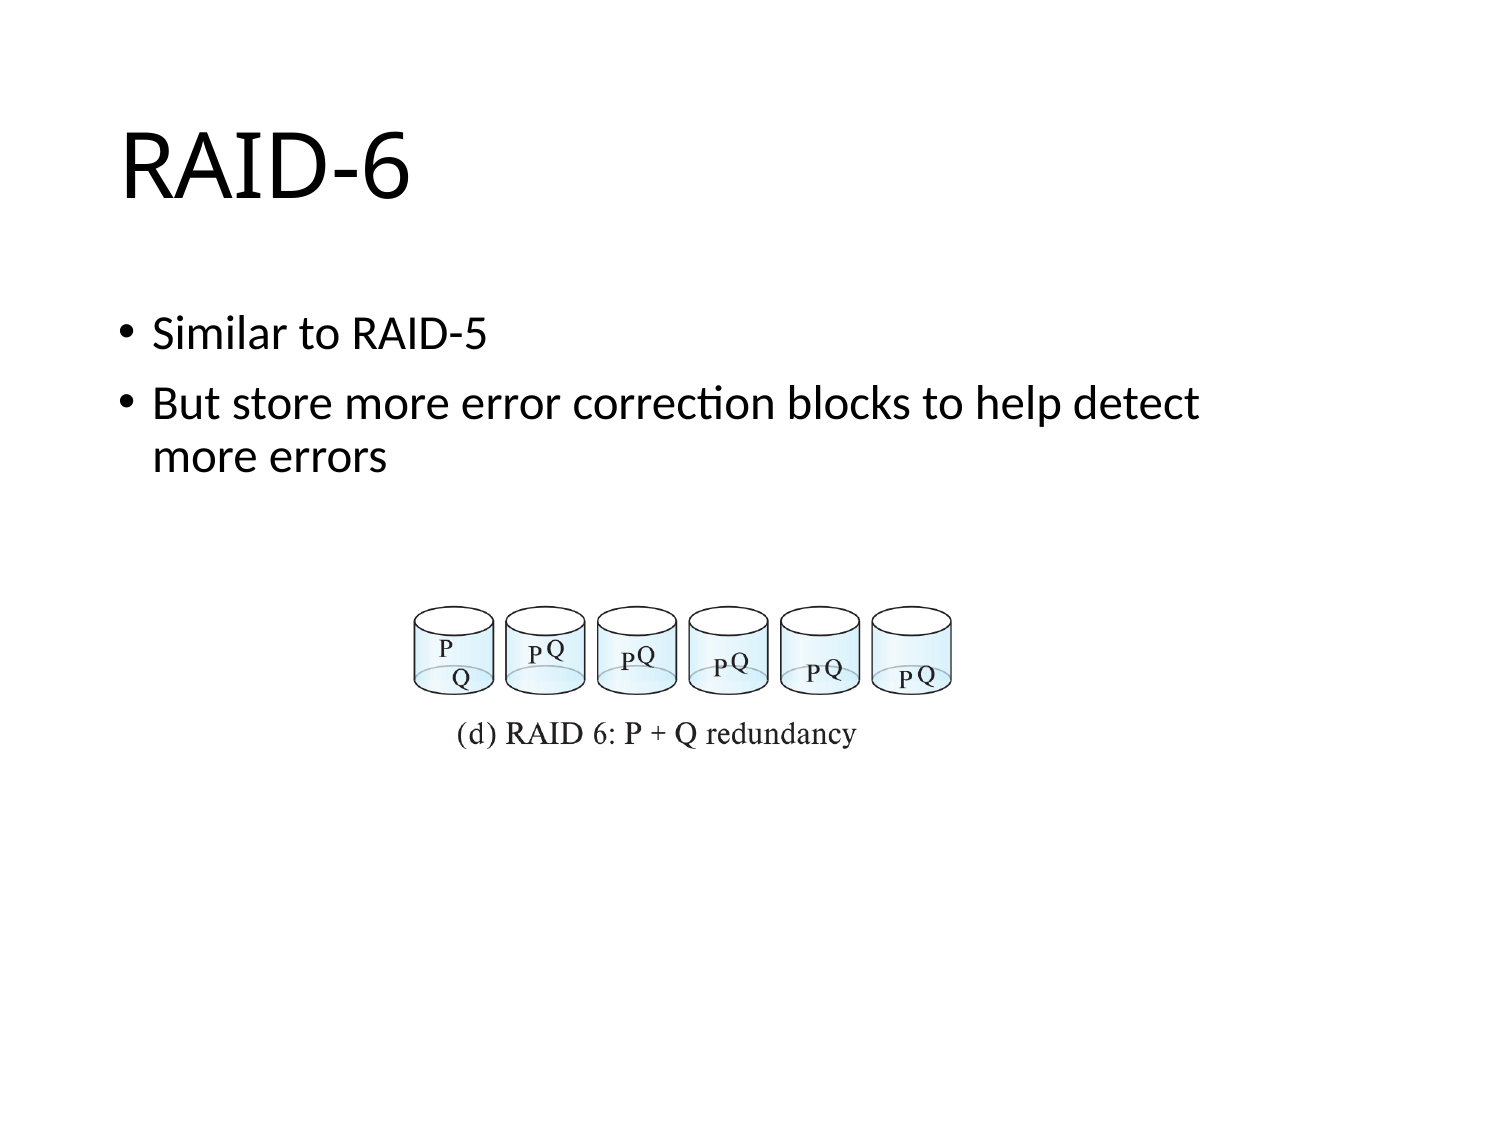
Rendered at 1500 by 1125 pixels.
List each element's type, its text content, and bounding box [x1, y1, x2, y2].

list Similar to RAID-5 But store more error correction blocks to help detect more errors [103, 299, 1261, 492]
picture [300, 562, 1064, 749]
title RAID-6 [103, 59, 1397, 278]
